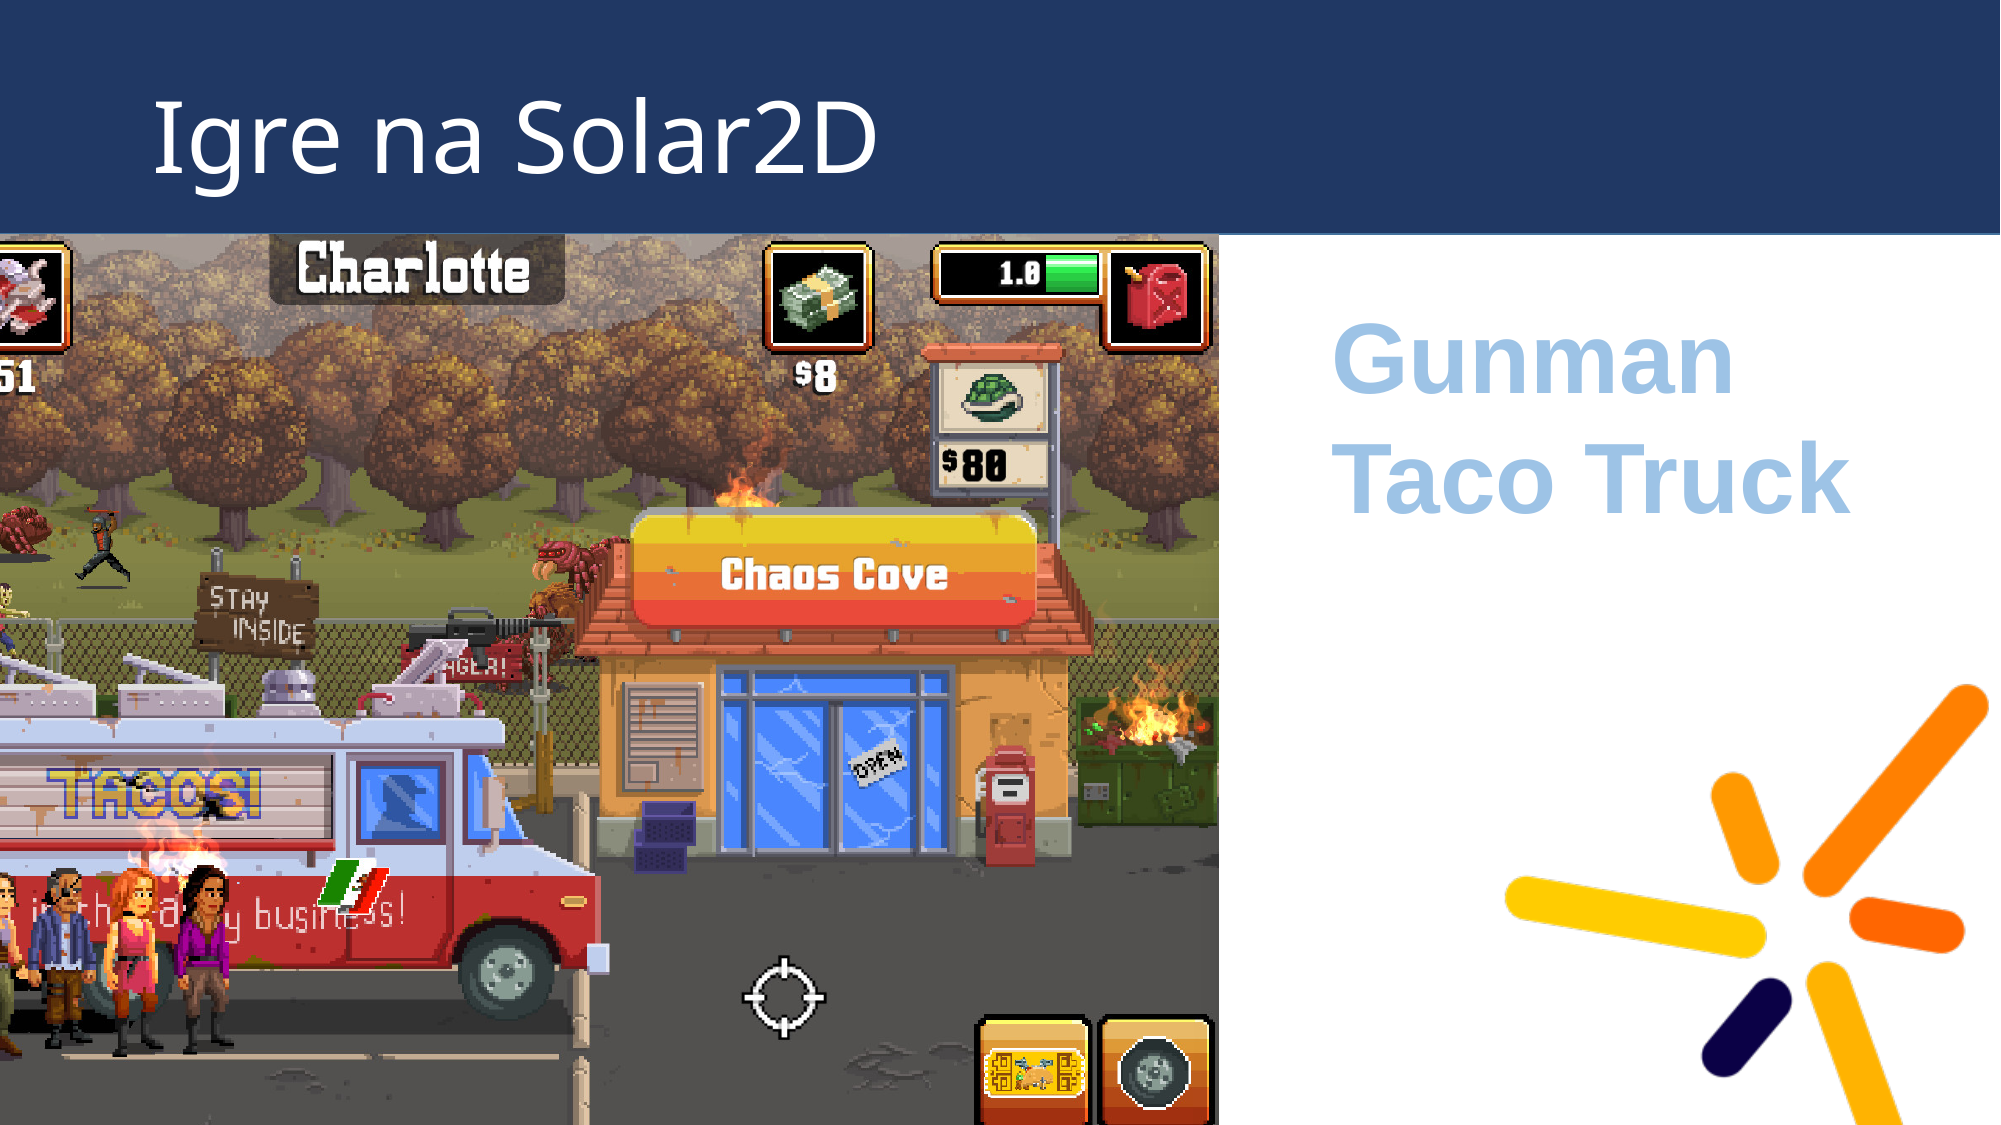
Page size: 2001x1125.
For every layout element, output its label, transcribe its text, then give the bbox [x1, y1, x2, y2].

picture [1460, 636, 2000, 1125]
text_box Gunman Taco Truck [1316, 285, 1946, 541]
text_box [0, 0, 2000, 235]
title Igre na Solar2D [137, 32, 1863, 251]
picture [0, 234, 1219, 1125]
